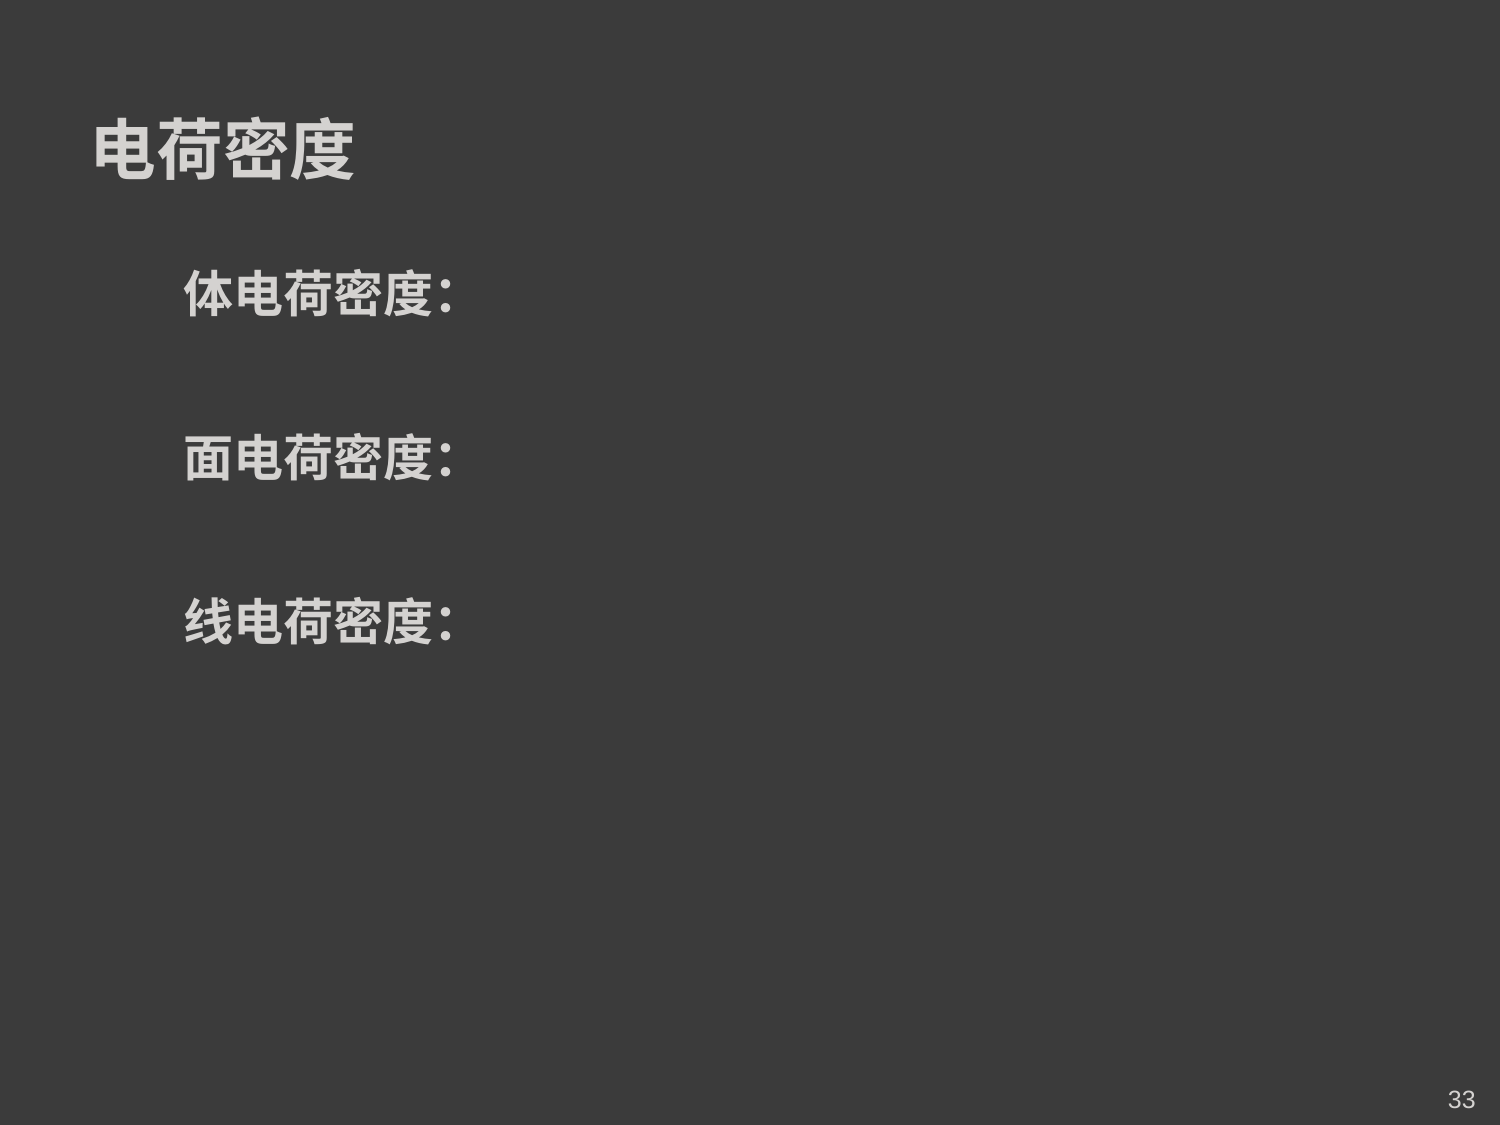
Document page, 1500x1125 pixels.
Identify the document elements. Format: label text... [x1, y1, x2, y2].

slide_number 33 [1340, 1075, 1491, 1117]
title 电荷密度 [75, 45, 1425, 250]
